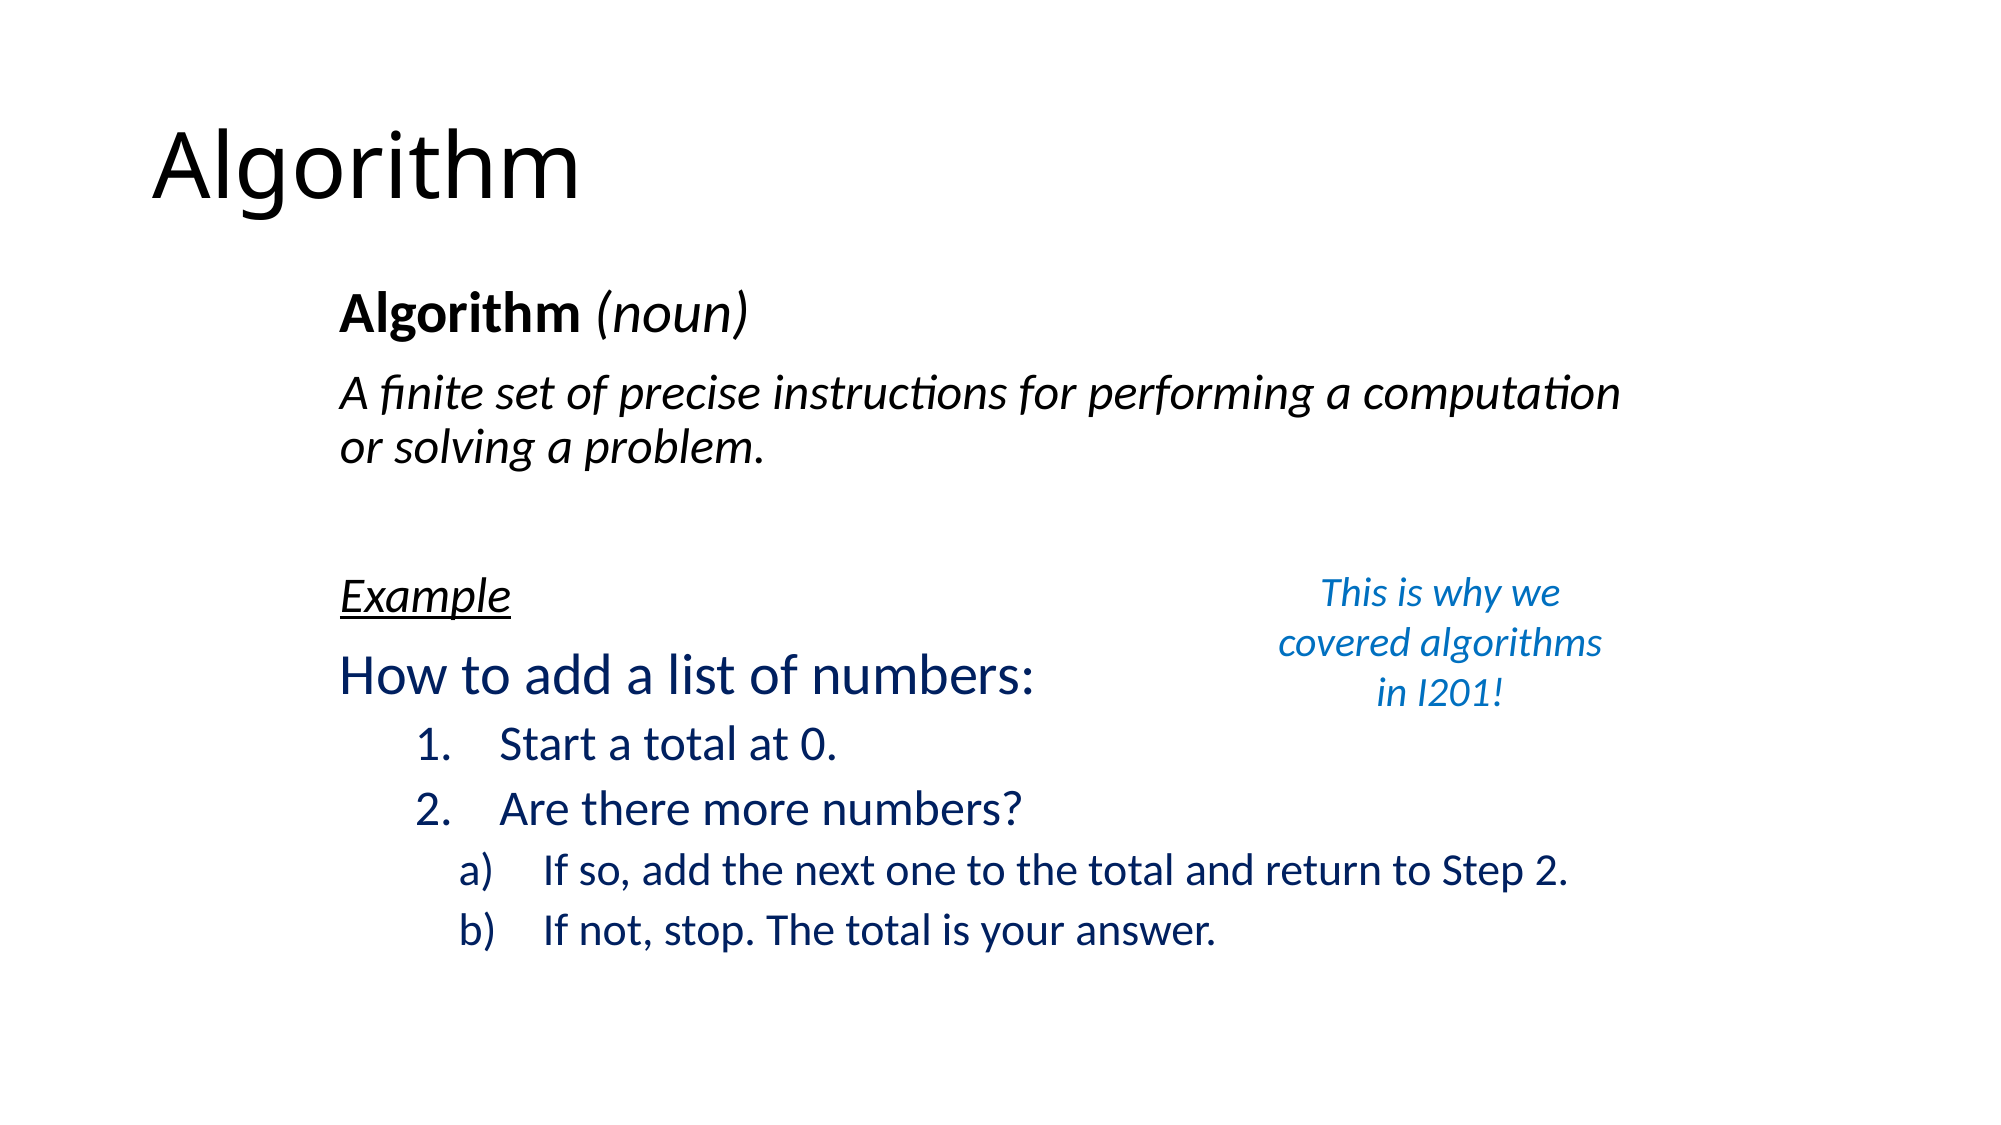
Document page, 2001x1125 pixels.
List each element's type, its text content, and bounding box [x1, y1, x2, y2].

list Algorithm (noun) A finite set of precise instructions for performing a computation or solving a problem. Example How to add a list of numbers: Start a total at 0. Are there more numbers? If so, add the next one to the total and return to Step 2. If not, stop. The total is your answer. [324, 274, 1675, 1063]
title Algorithm [137, 59, 1863, 278]
text_box This is why we covered algorithms in I201! [1252, 557, 1629, 722]
